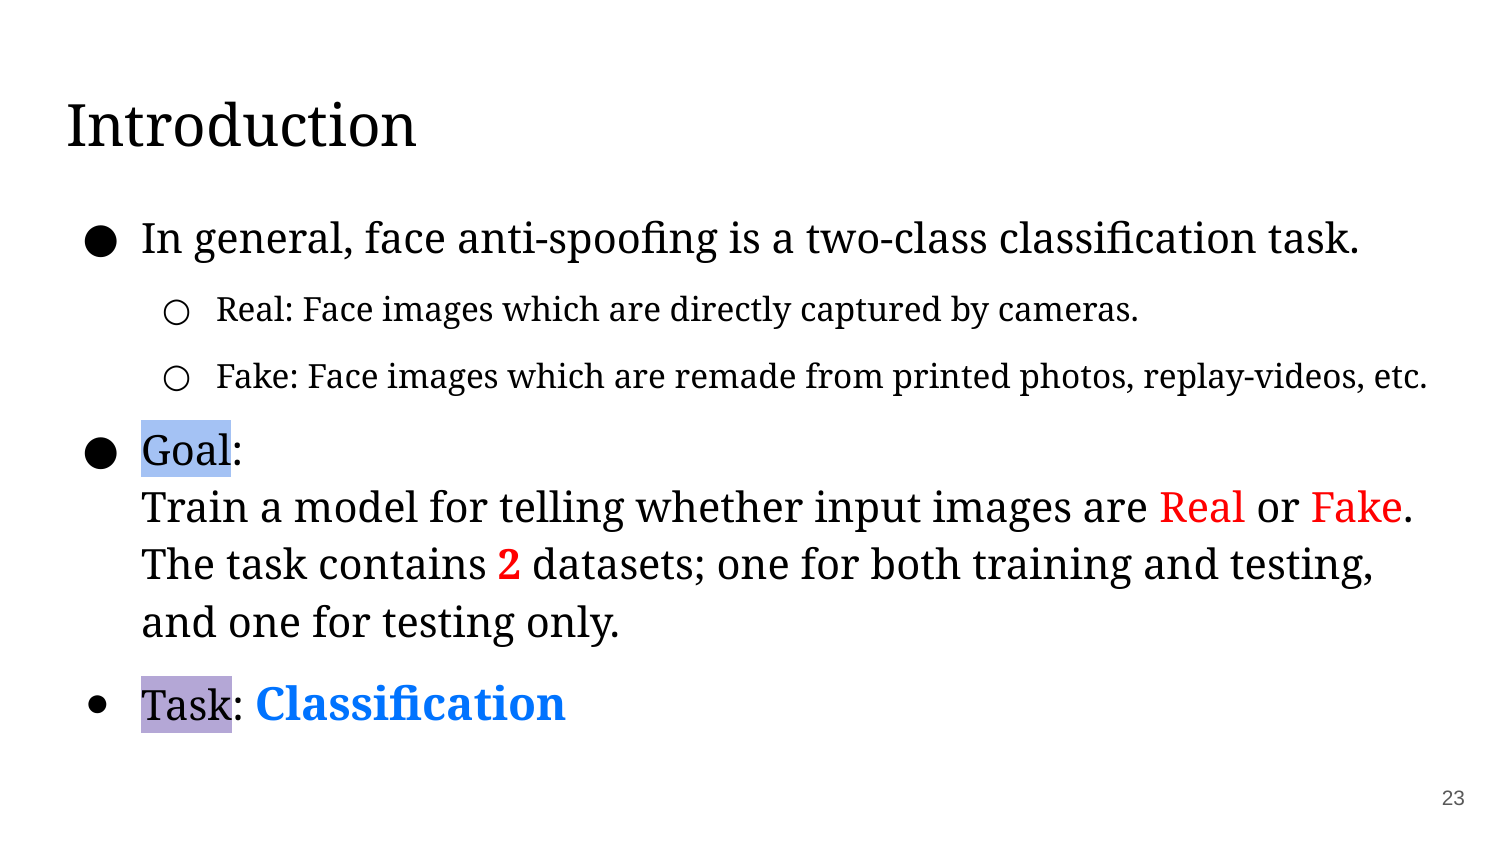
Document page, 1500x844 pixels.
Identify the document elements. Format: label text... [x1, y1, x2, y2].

slide_number ‹#› [1389, 764, 1480, 830]
title Introduction [51, 72, 1449, 167]
list In general, face anti-spoofing is a two-class classification task. Real: Face images which are directly captured by cameras. Fake: Face images which are remade from printed photos, replay-videos, etc. Goal: Train a model for telling whether input images are Real or Fake. The task contains 2 datasets; one for both training and testing, and one for testing only. Task: Classification [51, 189, 1449, 750]
